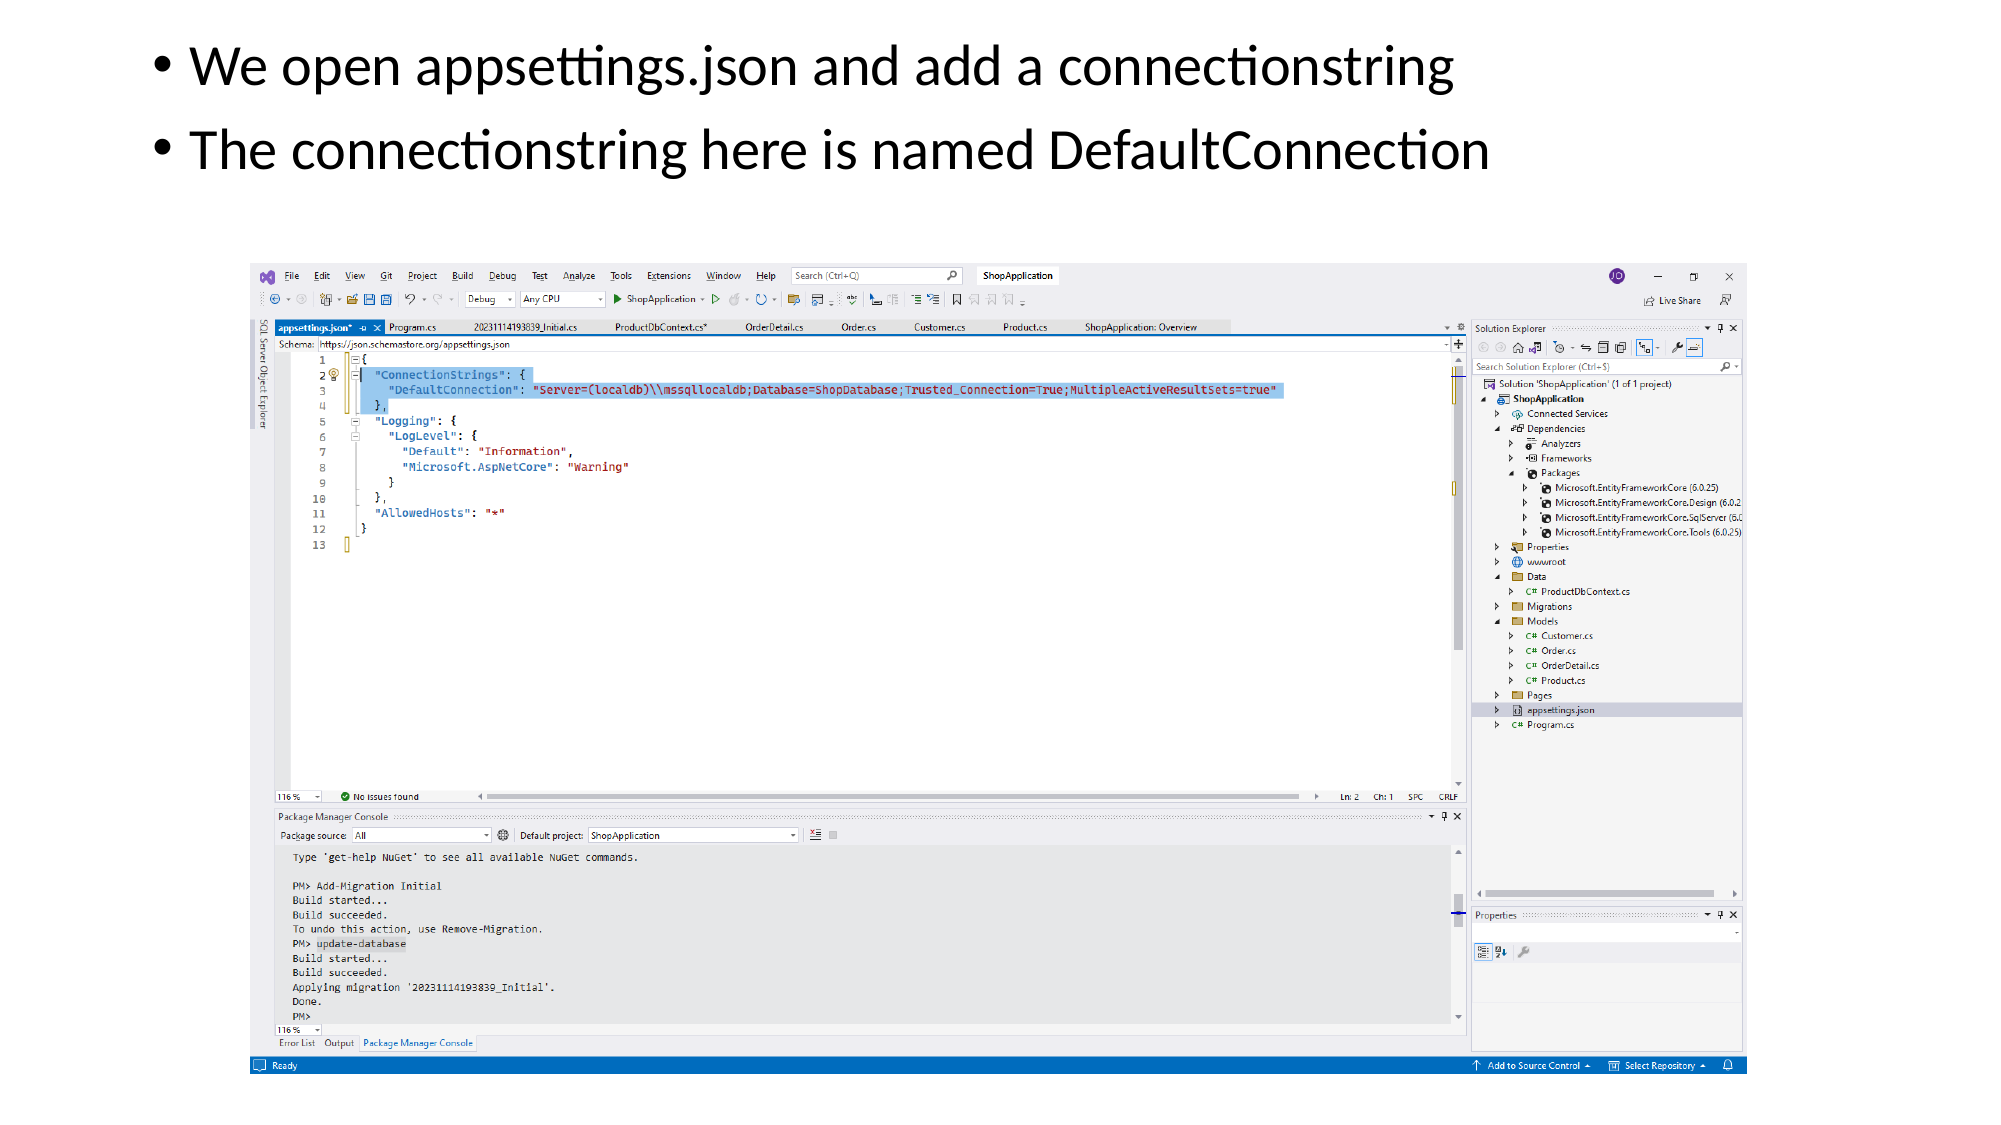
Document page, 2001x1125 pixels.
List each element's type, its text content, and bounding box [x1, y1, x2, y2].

list We open appsettings.json and add a connectionstring The connectionstring here is named DefaultConnection [137, 27, 1863, 742]
picture [250, 263, 1748, 1074]
